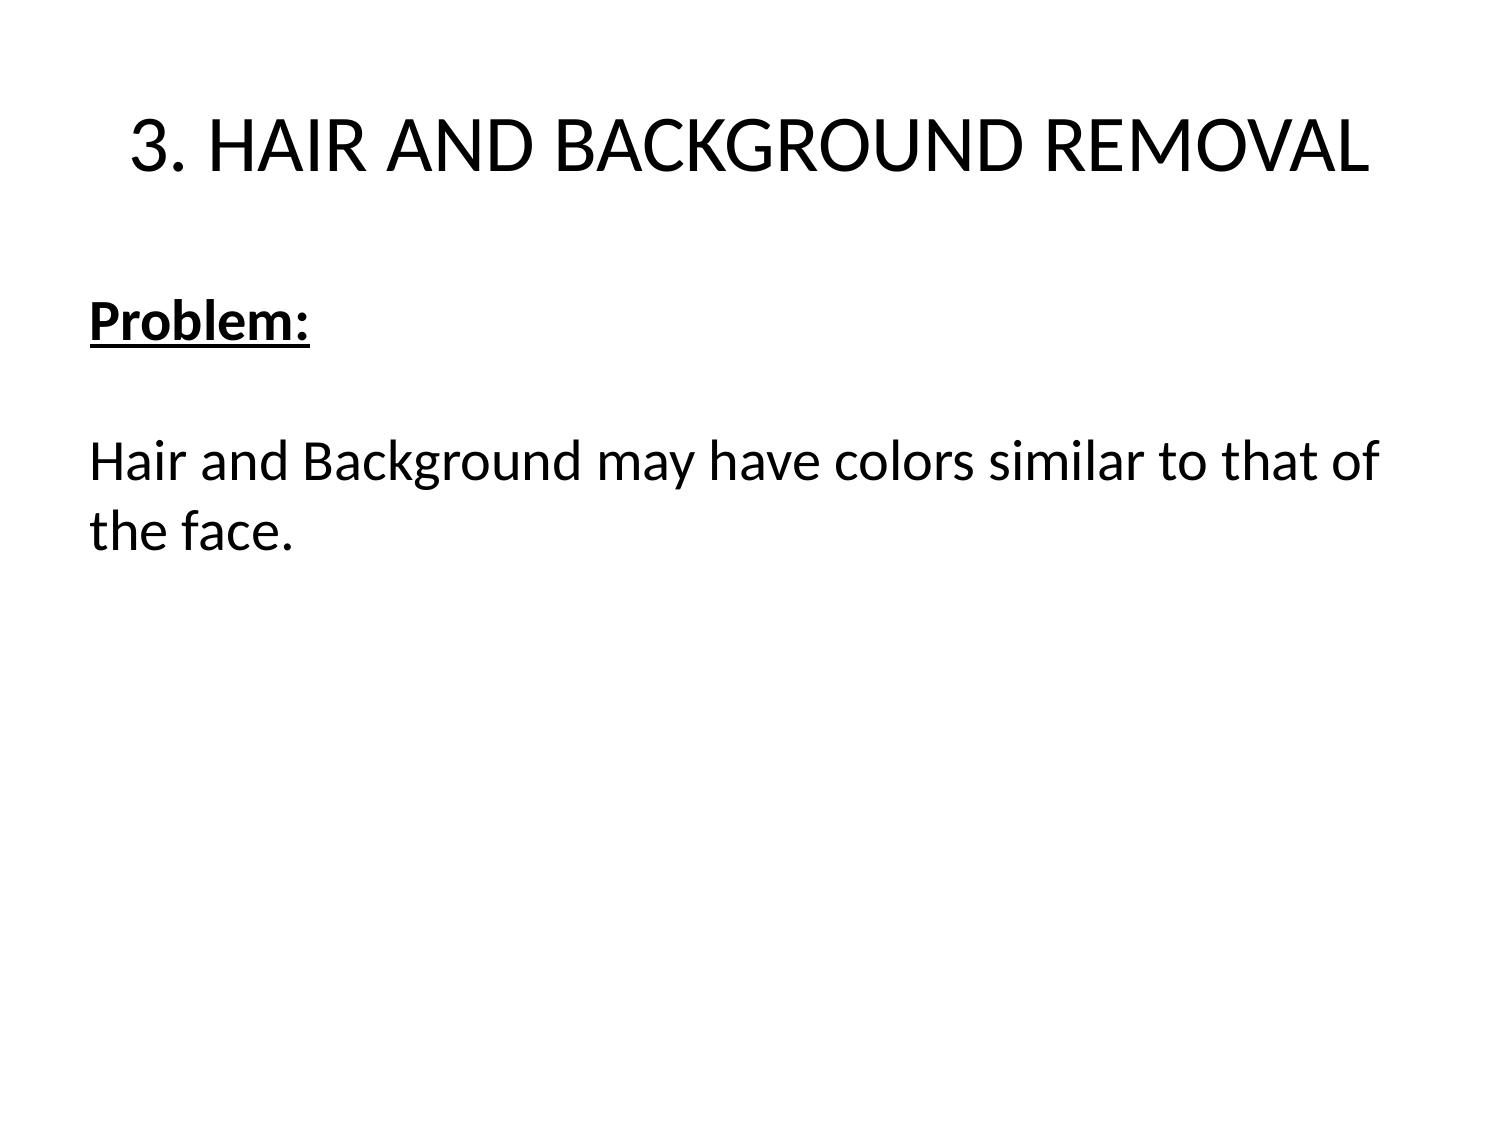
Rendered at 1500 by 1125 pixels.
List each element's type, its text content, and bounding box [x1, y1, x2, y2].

title 3. HAIR AND BACKGROUND REMOVAL [75, 45, 1425, 233]
text_box Problem: Hair and Background may have colors similar to that of the face. [75, 274, 1450, 570]
